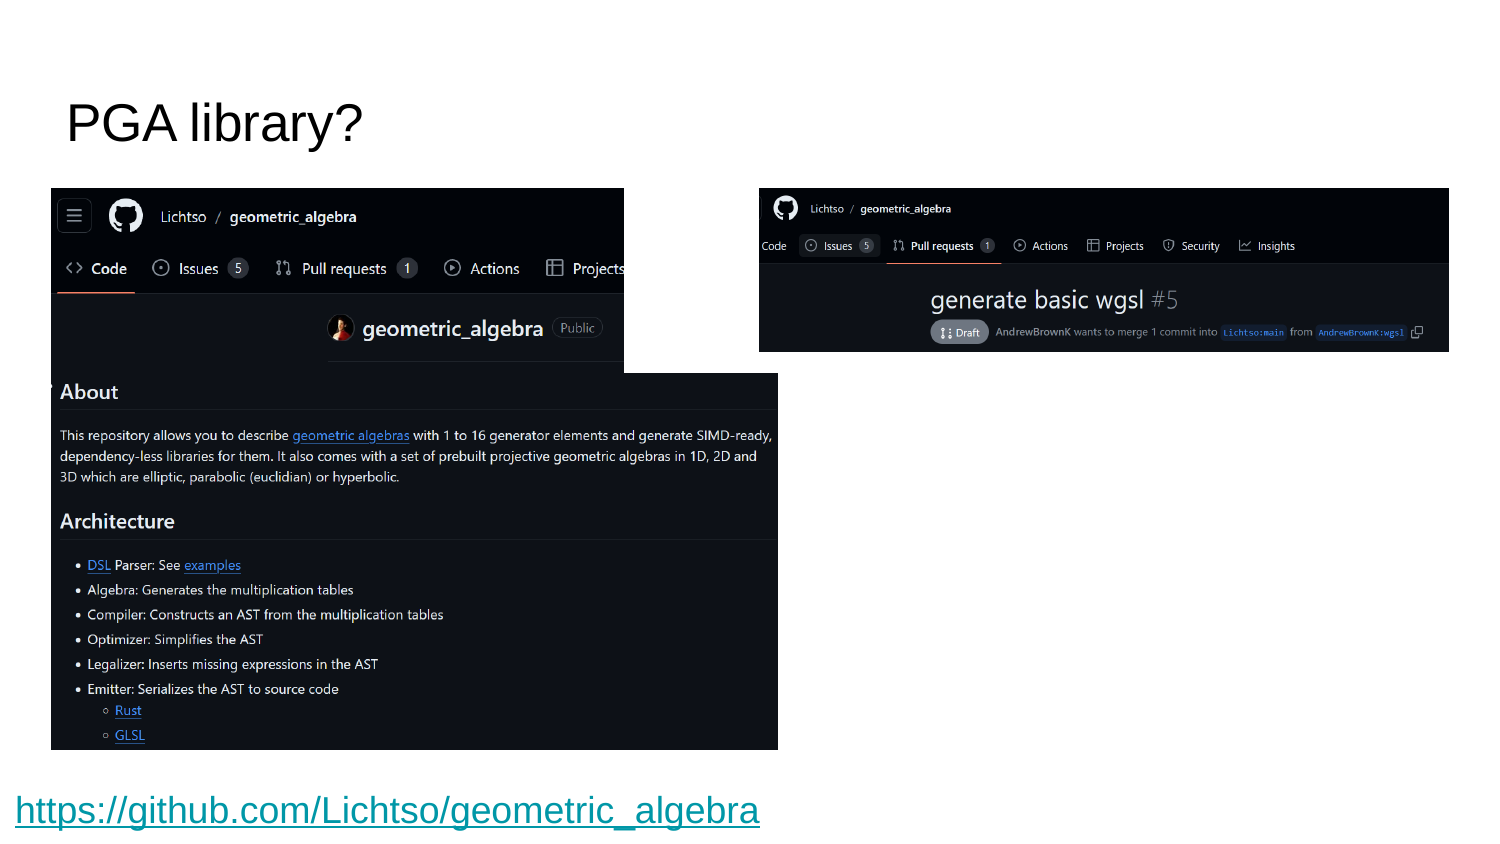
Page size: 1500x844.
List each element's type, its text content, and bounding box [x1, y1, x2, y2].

title PGA library? [51, 72, 1449, 167]
picture [50, 188, 778, 750]
text_box https://github.com/Lichtso/geometric_algebra [0, 771, 1439, 844]
picture [759, 188, 1450, 352]
